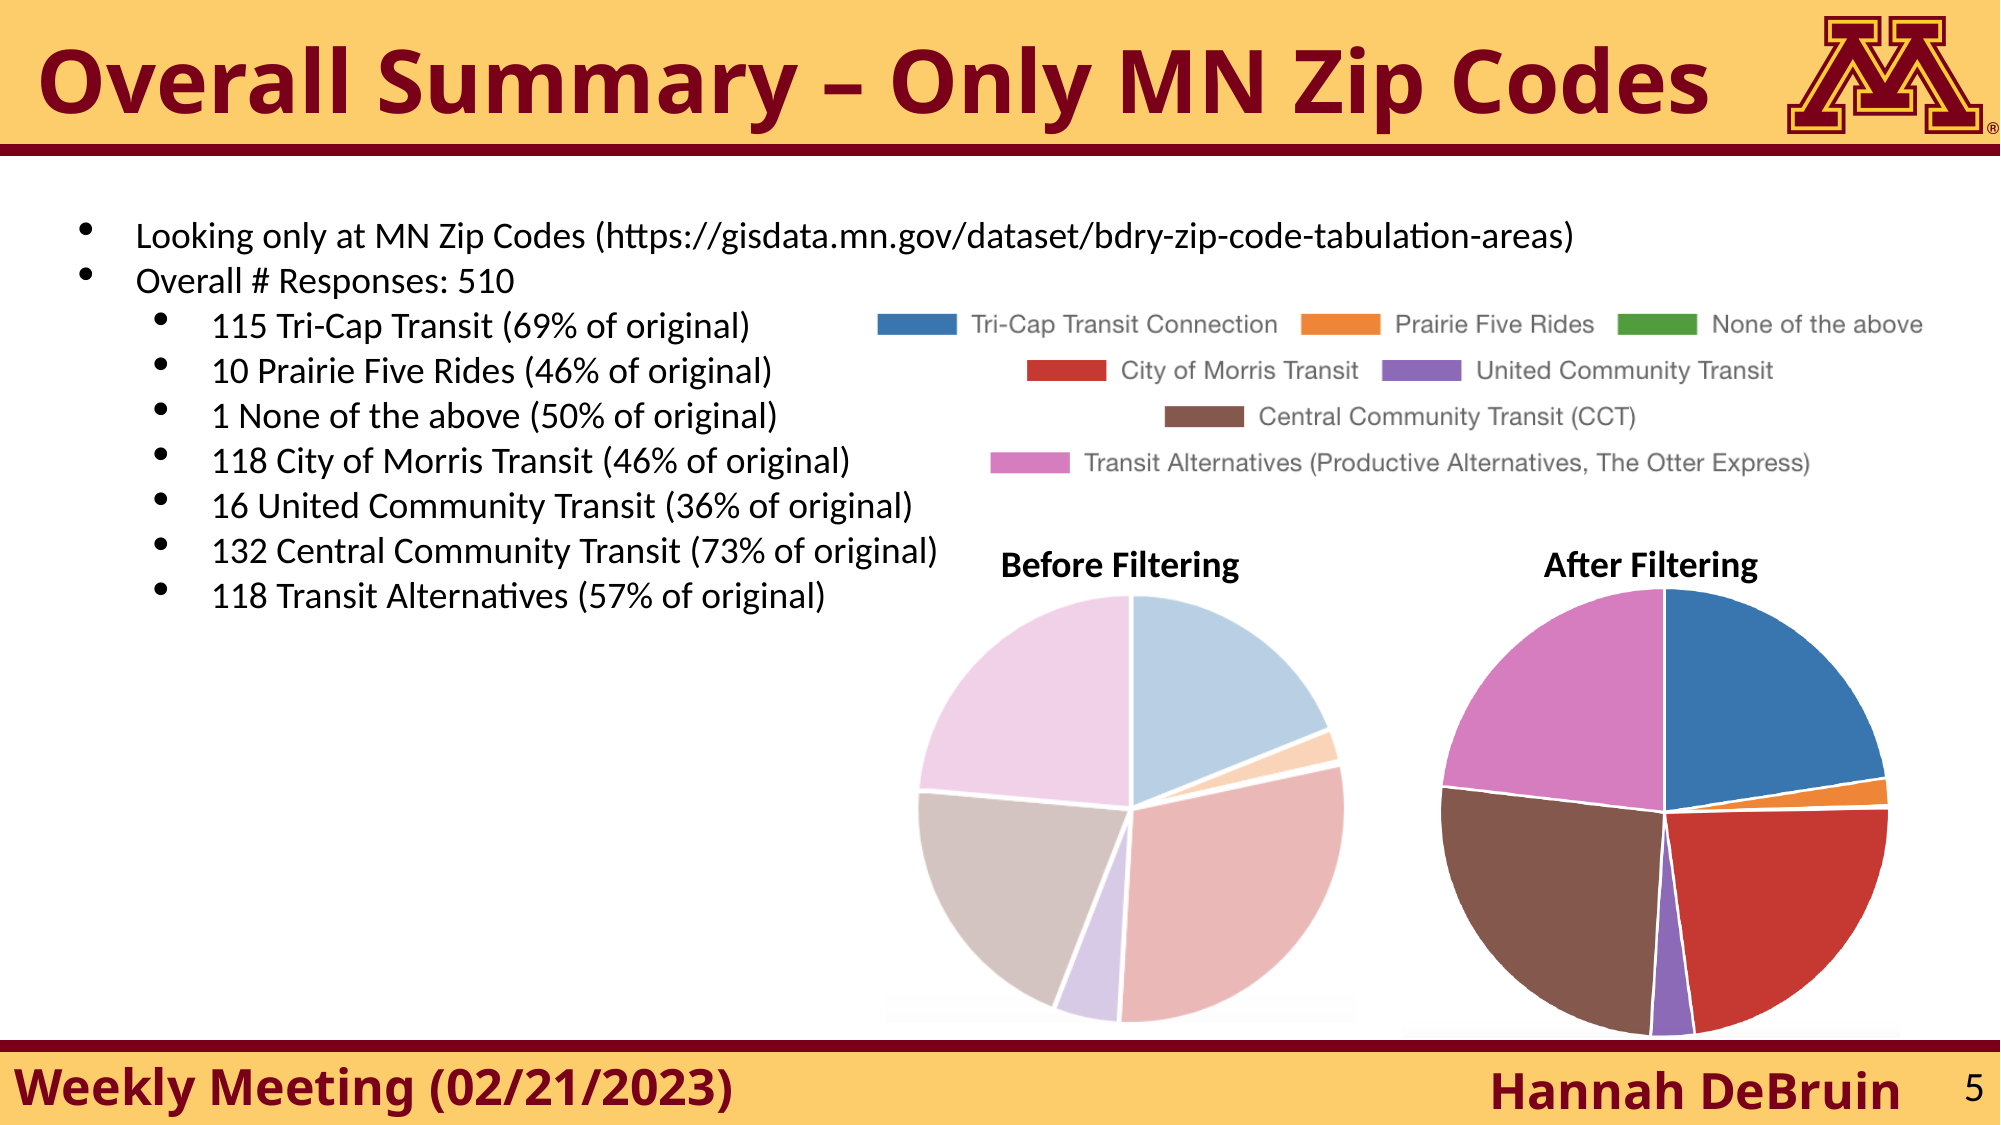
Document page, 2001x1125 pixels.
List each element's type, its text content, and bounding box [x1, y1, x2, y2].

picture [1786, 14, 2000, 136]
text_box After Filtering [1529, 532, 1774, 579]
text_box Hannah DeBruin [1249, 1053, 1550, 1125]
text_box [0, 0, 2000, 144]
text_box Looking only at MN Zip Codes (https://gisdata.mn.gov/dataset/bdry-zip-code-tabulation-areas) Overall # Responses: 510 115 Tri-Cap Transit (69% of original) 10 Prairie Five Rides (46% of original) 1 None of the above (50% of original) 118 City of Morris Transit (46% of original) 16 United Community Transit (36% of original) 132 Central Community Transit (73% of original) 118 Transit Alternatives (57% of original) [64, 203, 1918, 984]
picture [855, 295, 1944, 488]
text_box Overall Summary – Only MN Zip Codes [21, 29, 1749, 144]
text_box Weekly Meeting (02/21/2023) [0, 1053, 1000, 1125]
picture [1402, 579, 1900, 1038]
text_box Before Filtering [986, 532, 1255, 572]
slide_number 5 [1550, 1052, 2000, 1125]
picture [885, 572, 1356, 1023]
text_box [0, 1052, 1550, 1125]
